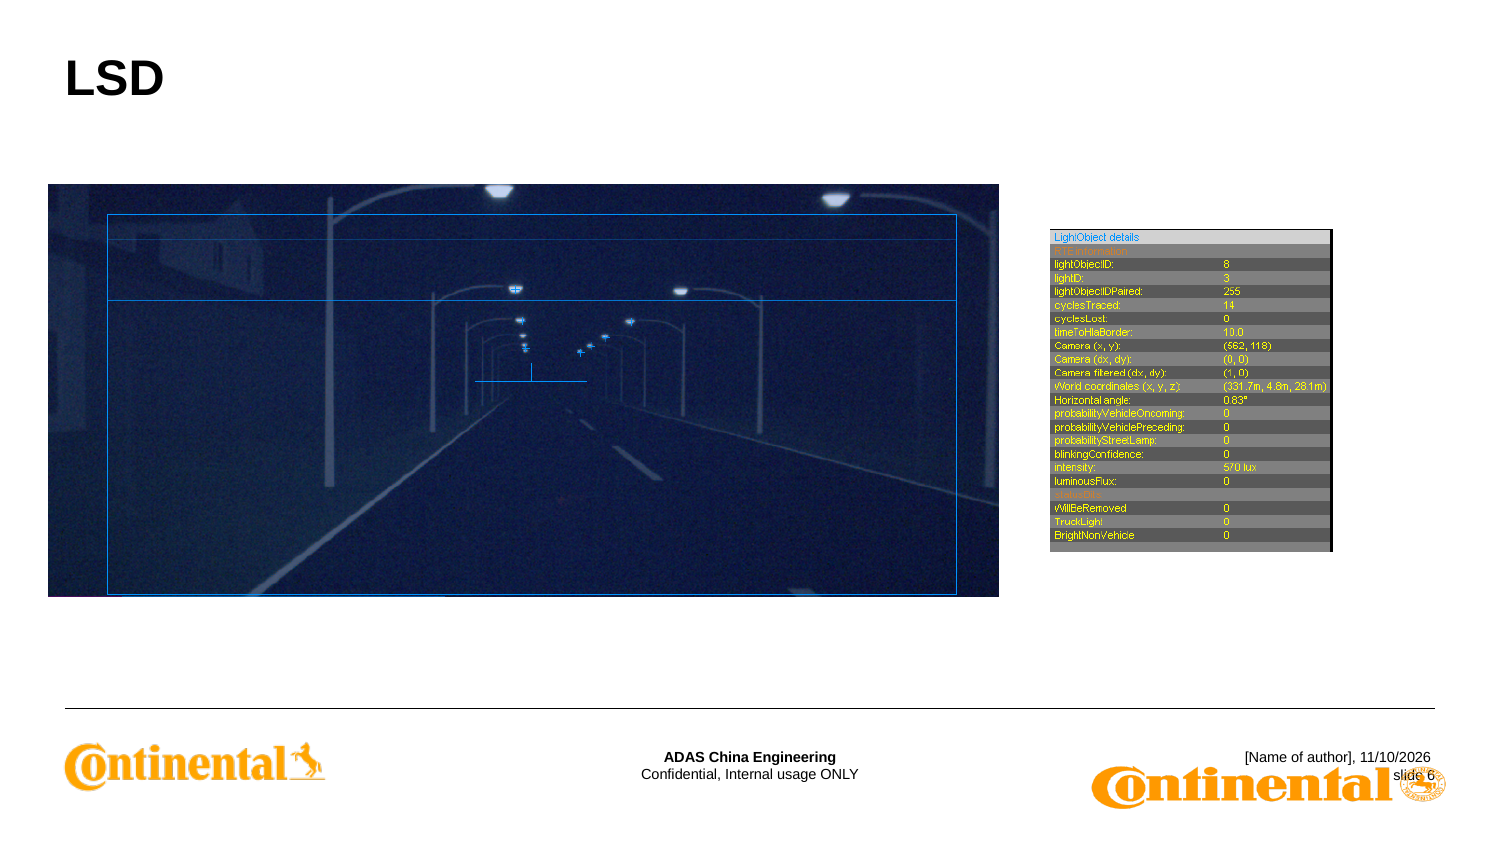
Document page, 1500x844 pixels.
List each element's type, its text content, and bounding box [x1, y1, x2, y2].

picture [1087, 763, 1449, 810]
title LSD [64, 49, 1436, 168]
picture [1049, 229, 1334, 552]
picture [48, 184, 999, 597]
